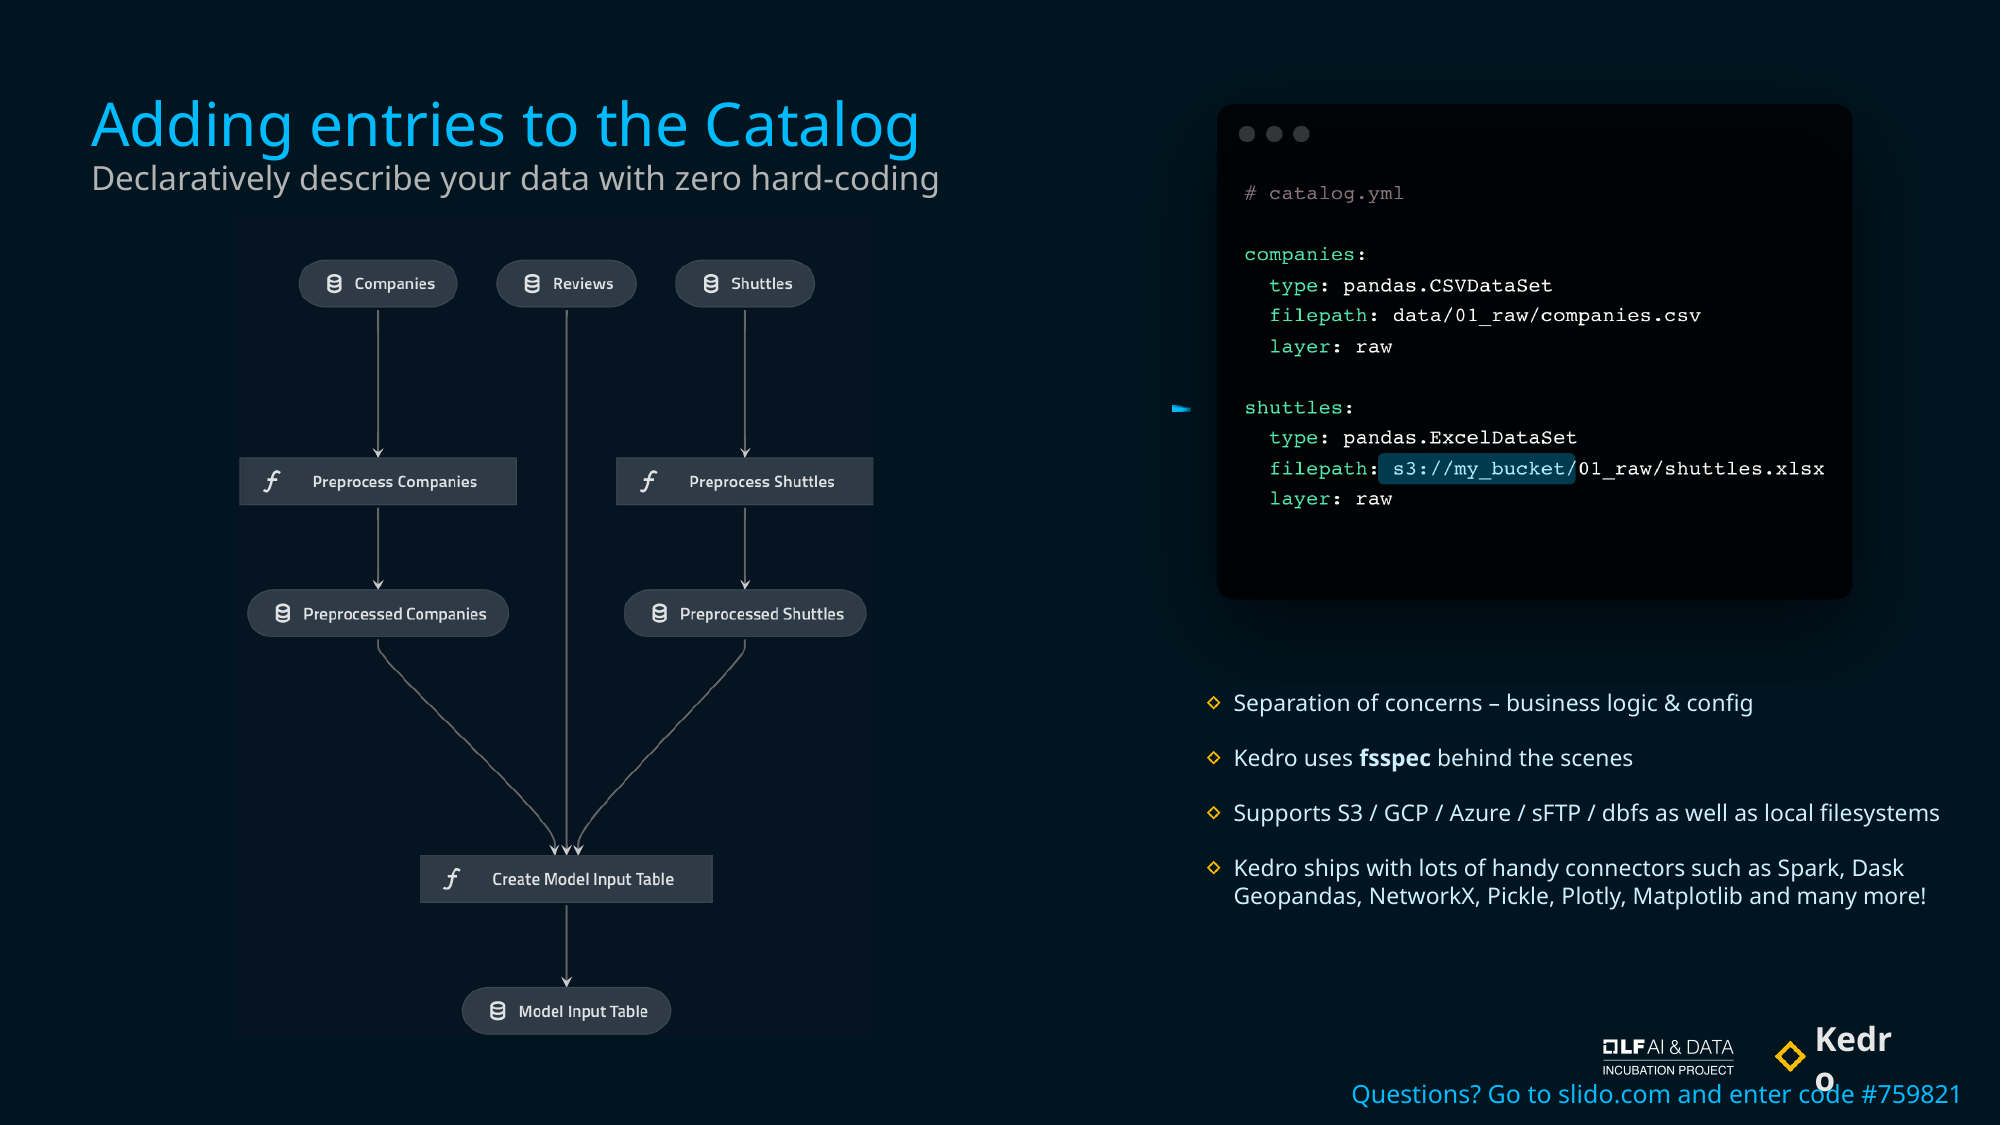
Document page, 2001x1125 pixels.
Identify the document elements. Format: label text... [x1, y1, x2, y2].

picture [1130, 17, 1939, 687]
picture [237, 214, 874, 1037]
picture [1205, 749, 1222, 766]
picture [1205, 859, 1222, 876]
picture [1771, 1037, 1809, 1075]
picture [1596, 1033, 1741, 1082]
subtitle Declaratively describe your data with zero hard-coding [91, 156, 1130, 198]
picture [1205, 804, 1222, 821]
picture [1205, 694, 1222, 711]
text_box Separation of concerns – business logic & config Kedro uses fsspec behind the scenes Supports S3 / GCP / Azure / sFTP / dbfs as well as local filesystems Kedro ships with lots of handy connectors such as Spark, Dask Geopandas, NetworkX, Pickle, Plotly, Matplotlib and many more! [1190, 654, 1973, 917]
title Adding entries to the Catalog [91, 28, 1130, 156]
